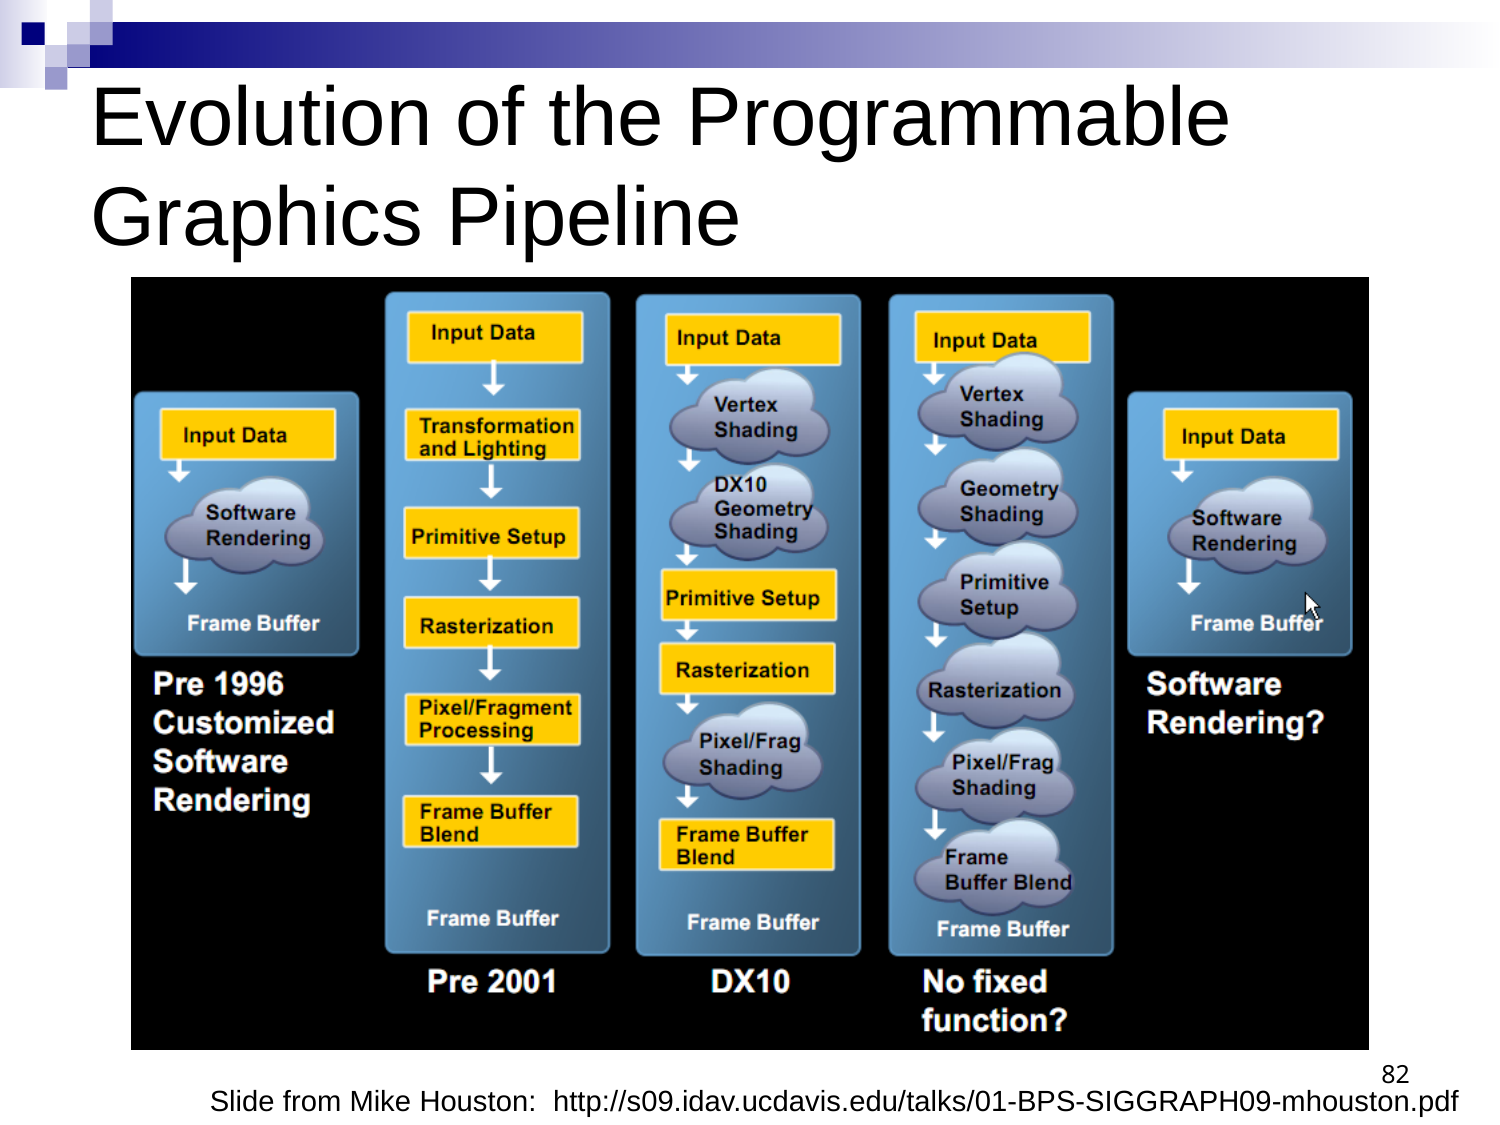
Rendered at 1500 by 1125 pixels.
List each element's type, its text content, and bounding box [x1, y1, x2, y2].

picture [131, 277, 1369, 1051]
text_box Slide from Mike Houston: http://s09.idav.ucdavis.edu/talks/01-BPS-SIGGRAPH09-mhouston.pdf [0, 1074, 1500, 1125]
title Evolution of the Programmable Graphics Pipeline [75, 99, 1425, 325]
slide_number 82 [1074, 1025, 1425, 1100]
